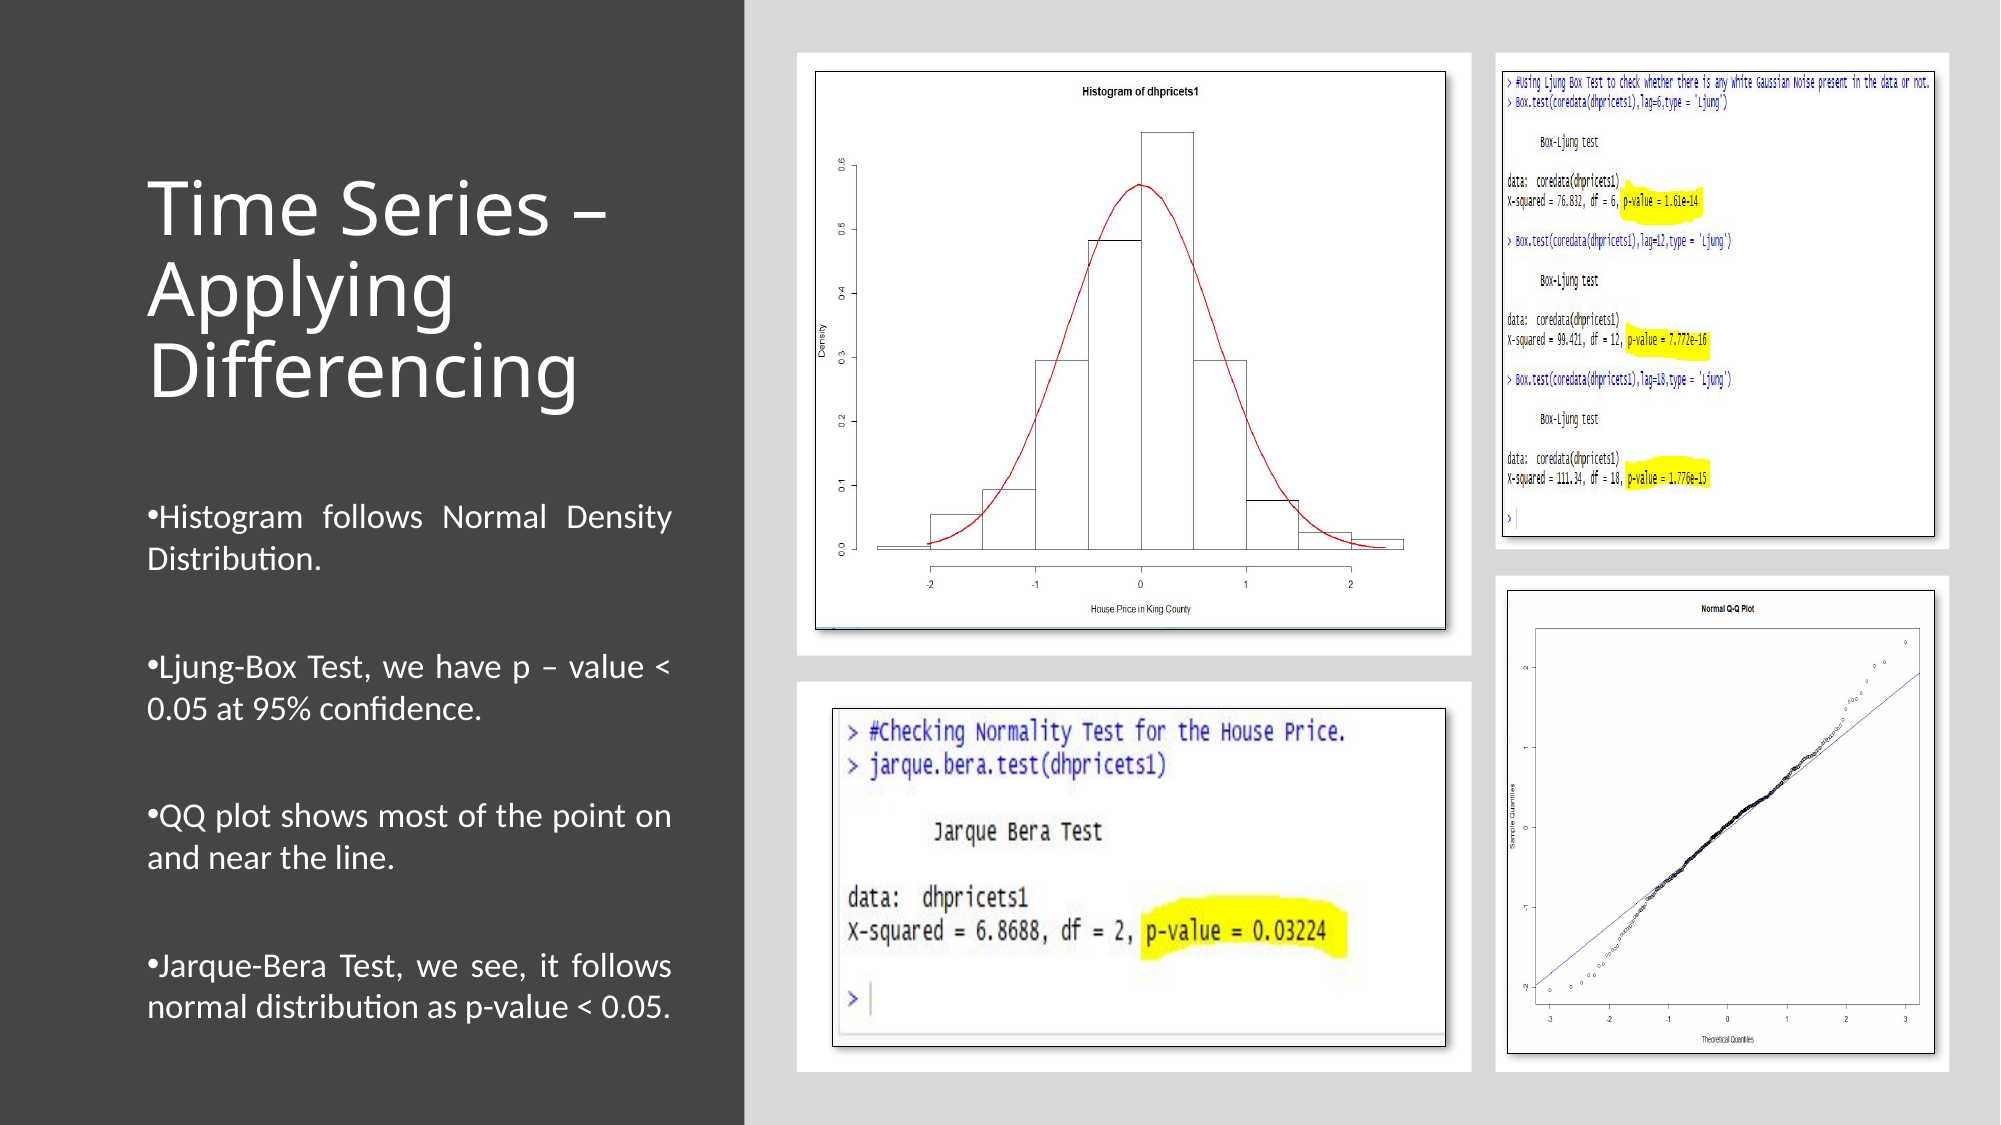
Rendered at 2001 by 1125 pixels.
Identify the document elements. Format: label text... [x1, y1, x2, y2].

text_box [1495, 575, 1950, 1073]
picture [831, 708, 1446, 1047]
title Time Series – Applying Differencing [131, 118, 688, 467]
picture [815, 71, 1446, 629]
picture [1506, 590, 1934, 1054]
picture [1502, 71, 1934, 537]
text_box [796, 681, 1473, 1073]
text_box [743, 0, 2000, 1125]
text_box [796, 52, 1473, 657]
text_box [1495, 52, 1950, 550]
text_box Histogram follows Normal Density Distribution. Ljung-Box Test, we have p – value < 0.05 at 95% confidence. QQ plot shows most of the point on and near the line. Jarque-Bera Test, we see, it follows normal distribution as p-value < 0.05. [131, 486, 688, 1047]
